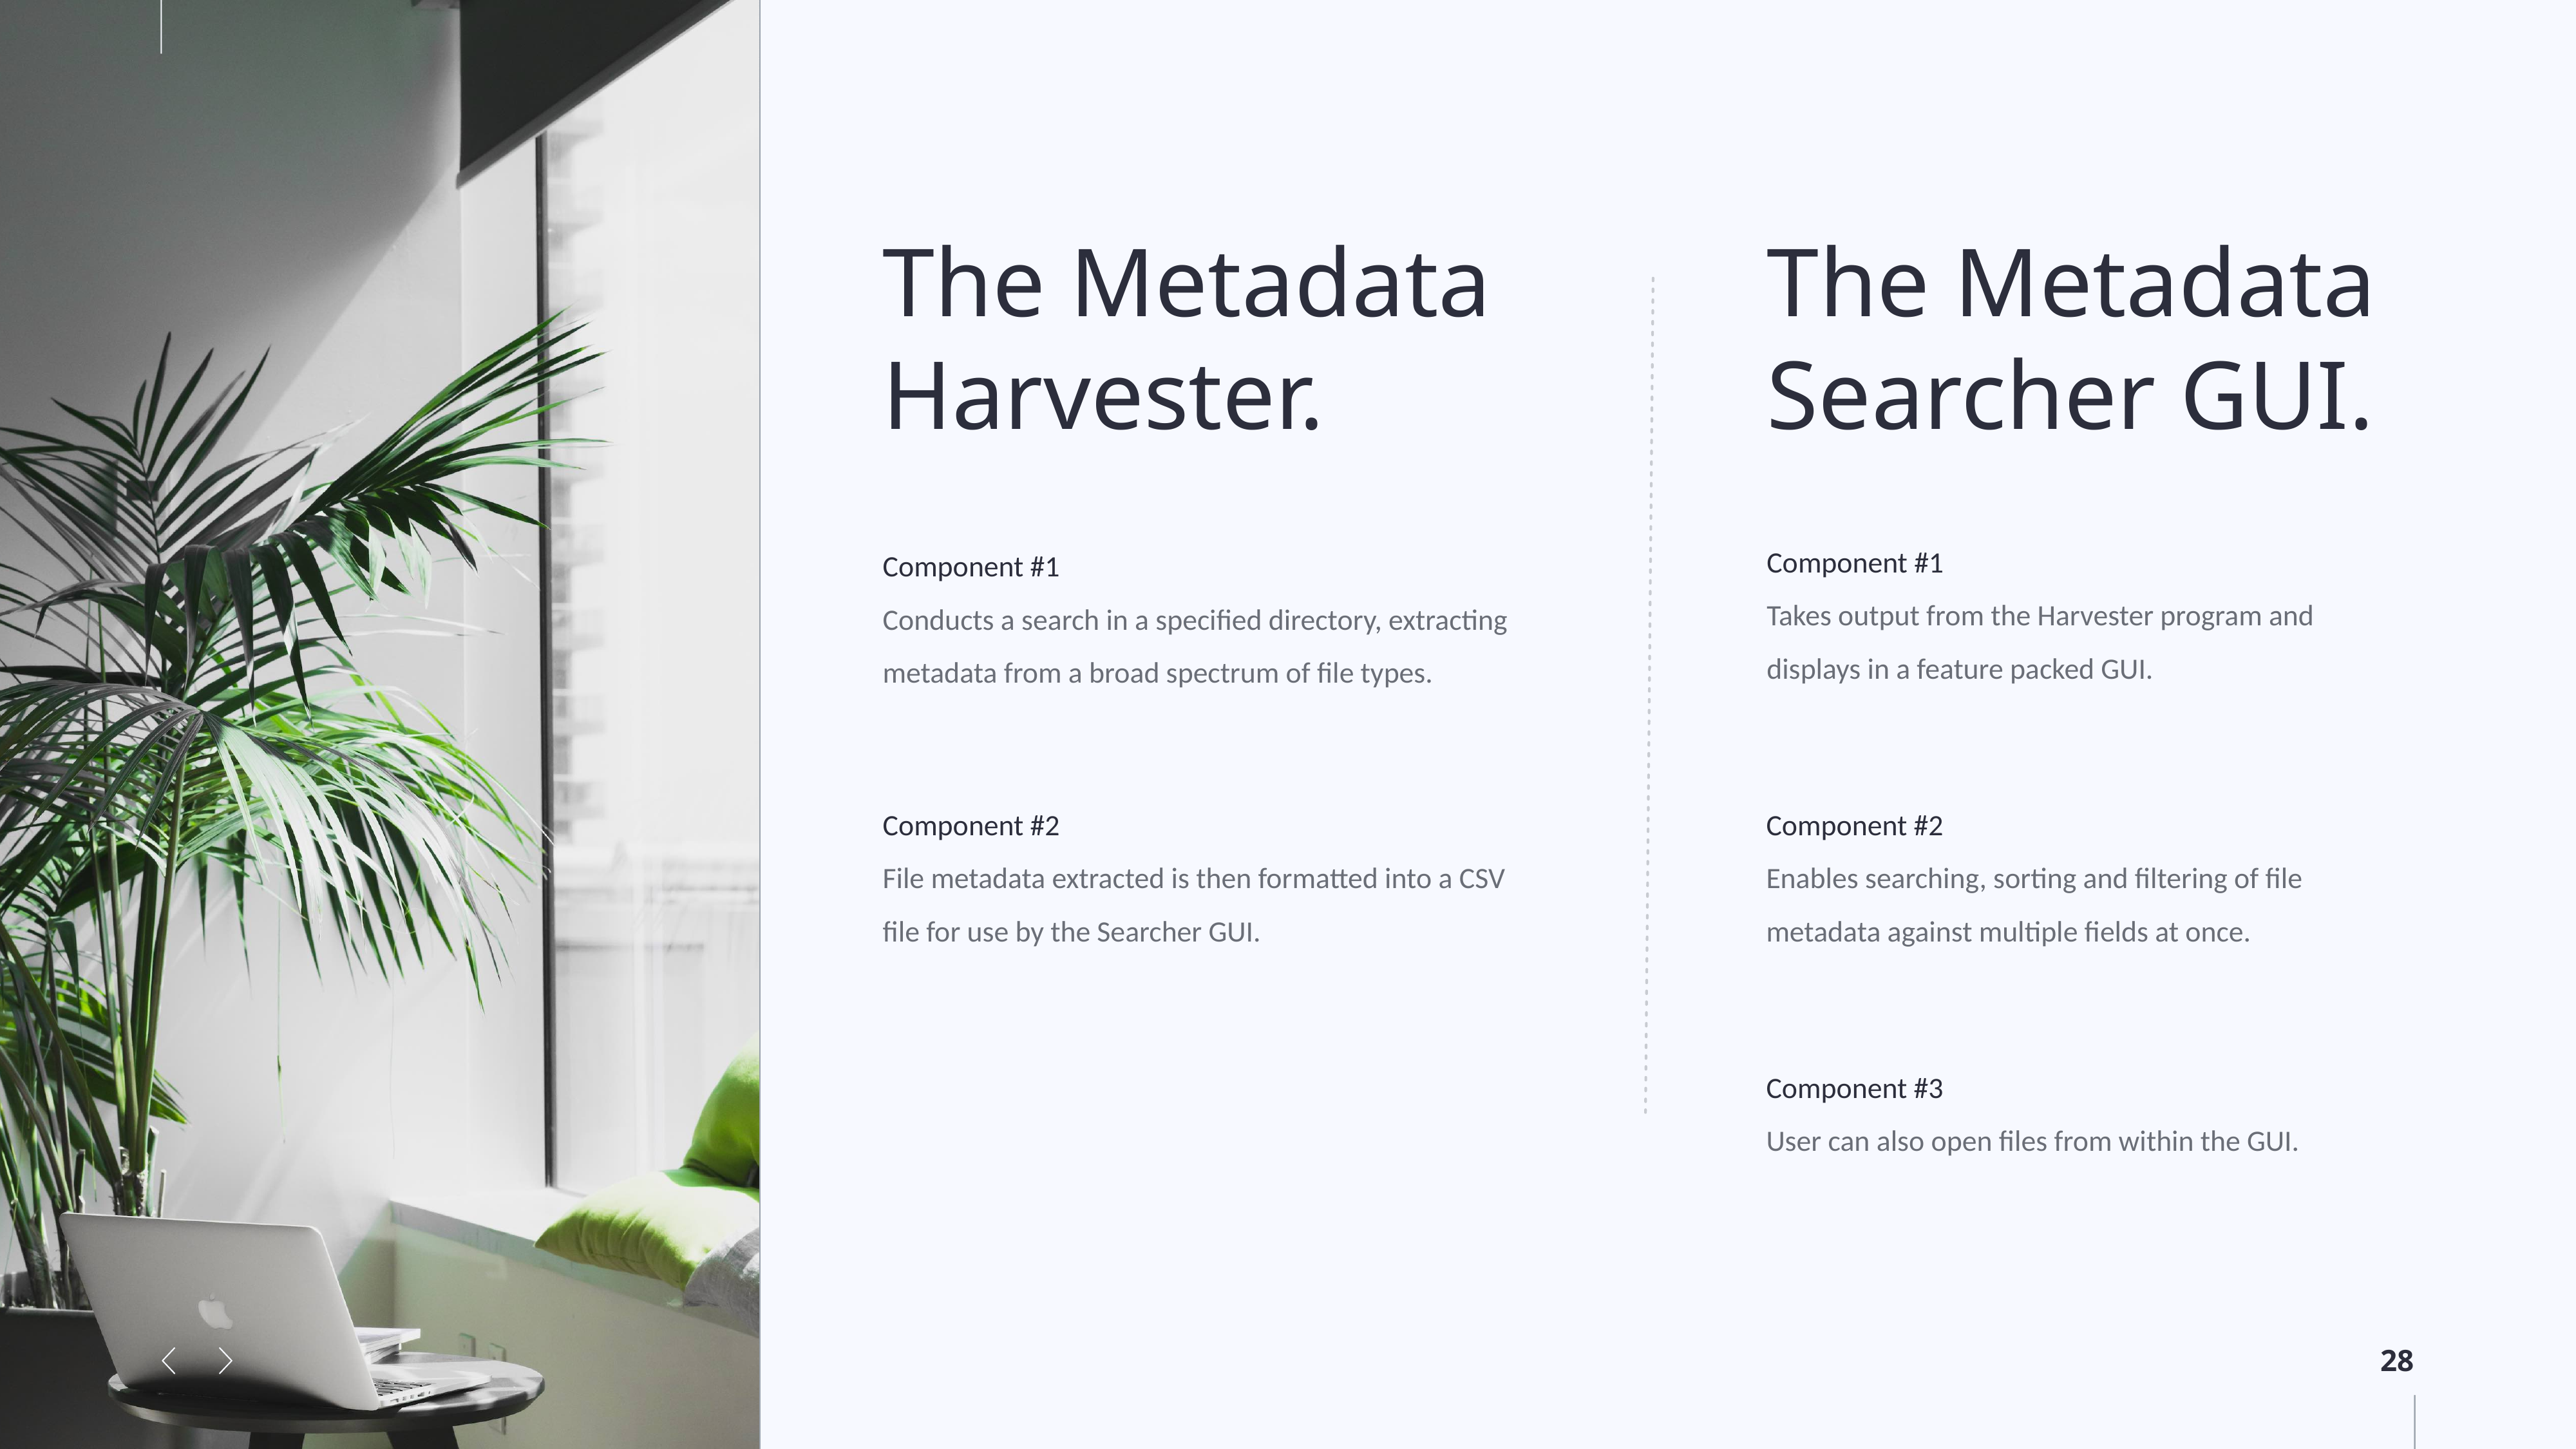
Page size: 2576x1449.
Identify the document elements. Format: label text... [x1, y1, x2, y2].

text_box Component #2 Enables searching, sorting and filtering of file metadata against multiple fields at once. [1766, 788, 2395, 948]
text_box Component #1 Conducts a search in a specified directory, extracting metadata from a broad spectrum of file types. [882, 529, 1511, 689]
text_box The Metadata Searcher GUI. [1767, 222, 2474, 448]
text_box 17 [2376, 1341, 2414, 1379]
text_box Component #1 Takes output from the Harvester program and displays in a feature packed GUI. [1766, 526, 2396, 685]
text_box The Metadata Harvester. [882, 222, 1589, 448]
text_box Component #2 File metadata extracted is then formatted into a CSV file for use by the Searcher GUI. [882, 788, 1511, 948]
text_box Component #3 User can also open files from within the GUI. [1766, 1050, 2395, 1157]
picture [0, 0, 760, 1449]
